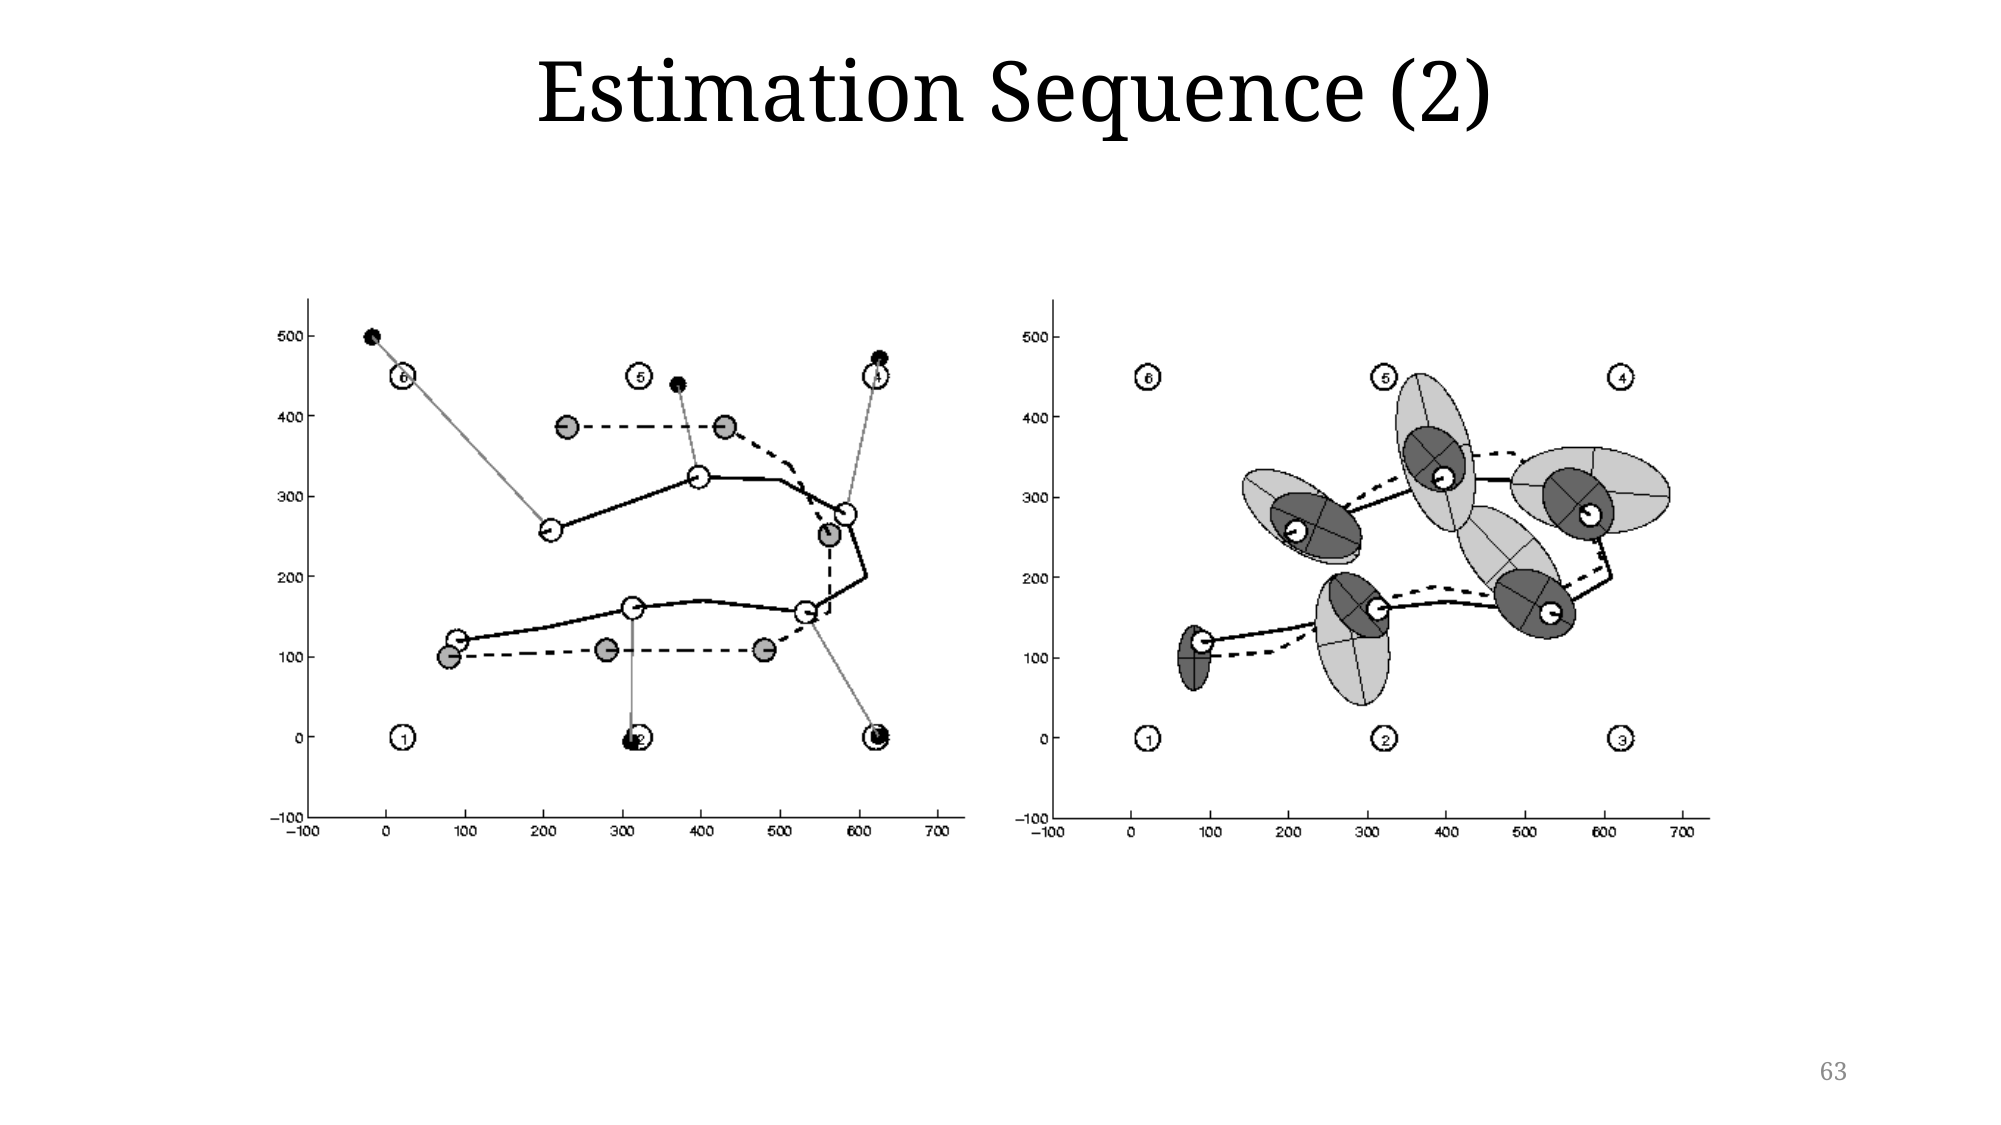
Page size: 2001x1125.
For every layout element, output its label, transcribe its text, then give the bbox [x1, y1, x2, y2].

picture [256, 284, 980, 851]
picture [1001, 285, 1725, 852]
title Estimation Sequence (2) [303, 41, 1728, 147]
slide_number 63 [1412, 1042, 1863, 1103]
